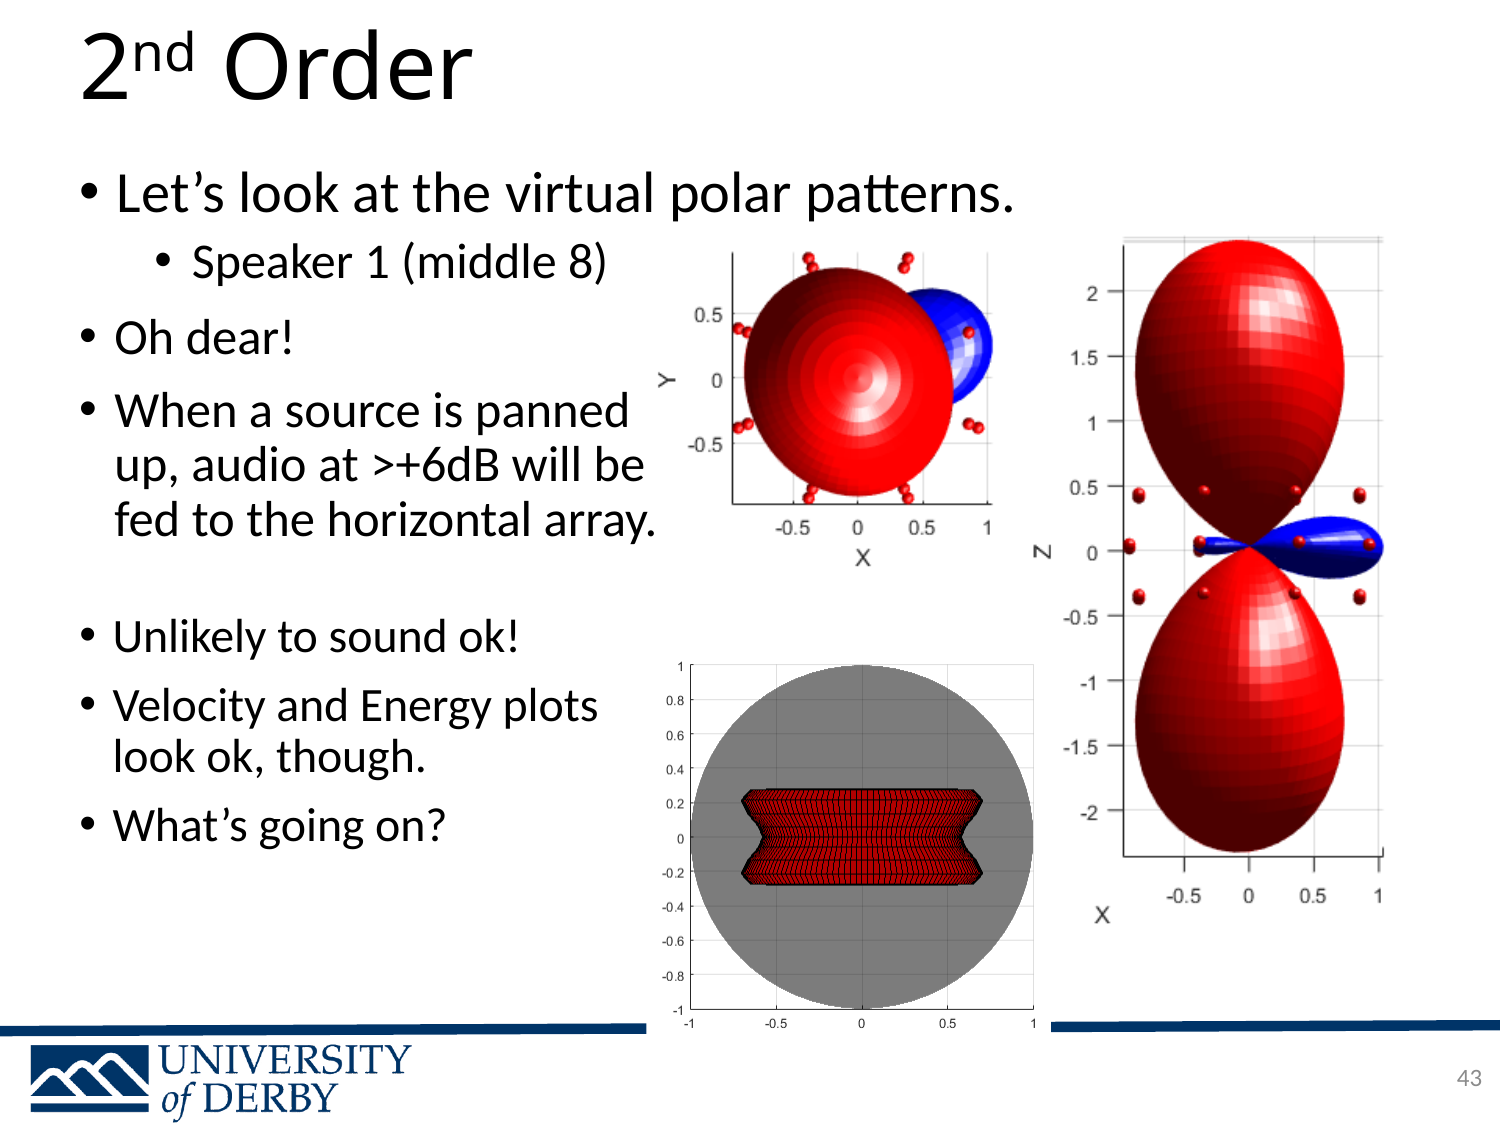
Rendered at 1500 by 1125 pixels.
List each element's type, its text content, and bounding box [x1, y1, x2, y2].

list Let’s look at the virtual polar patterns. Speaker 1 (middle 8) [64, 154, 1435, 303]
text_box Oh dear! When a source is panned up, audio at >+6dB will be fed to the horizontal array. [64, 303, 677, 604]
picture [637, 225, 1399, 1034]
title 2nd Order [64, 0, 1435, 139]
picture [0, 1000, 442, 1125]
slide_number 43 [1333, 1046, 1498, 1107]
text_box Unlikely to sound ok! Velocity and Energy plots look ok, though. What’s going on? [64, 604, 647, 861]
